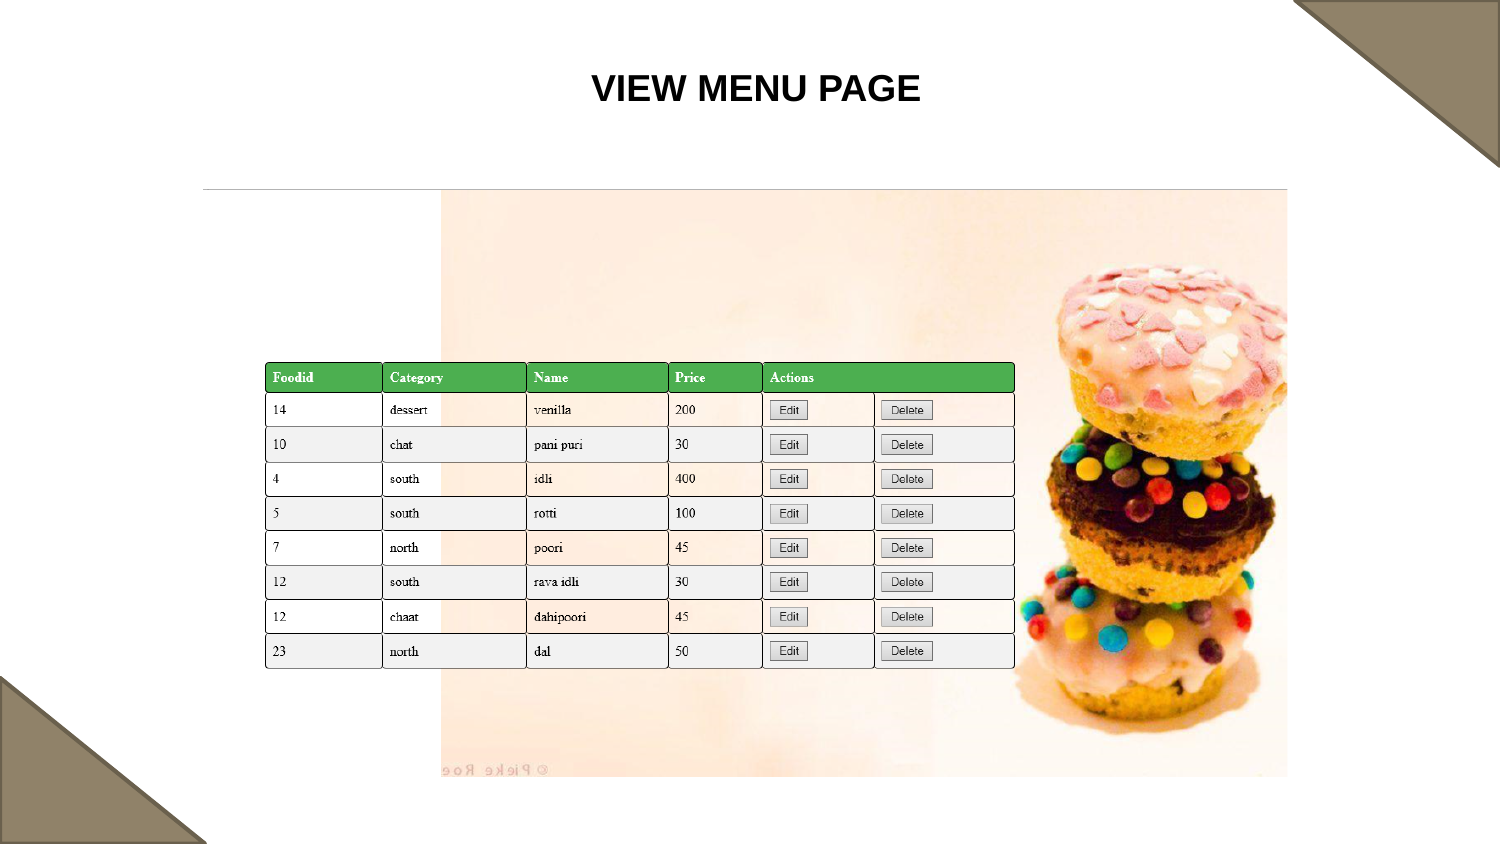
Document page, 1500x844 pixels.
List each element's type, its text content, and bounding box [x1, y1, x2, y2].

text_box VIEW MENU PAGE [576, 56, 1027, 117]
text_box [0, 676, 207, 844]
picture [202, 189, 1288, 821]
text_box [1293, 0, 1500, 168]
